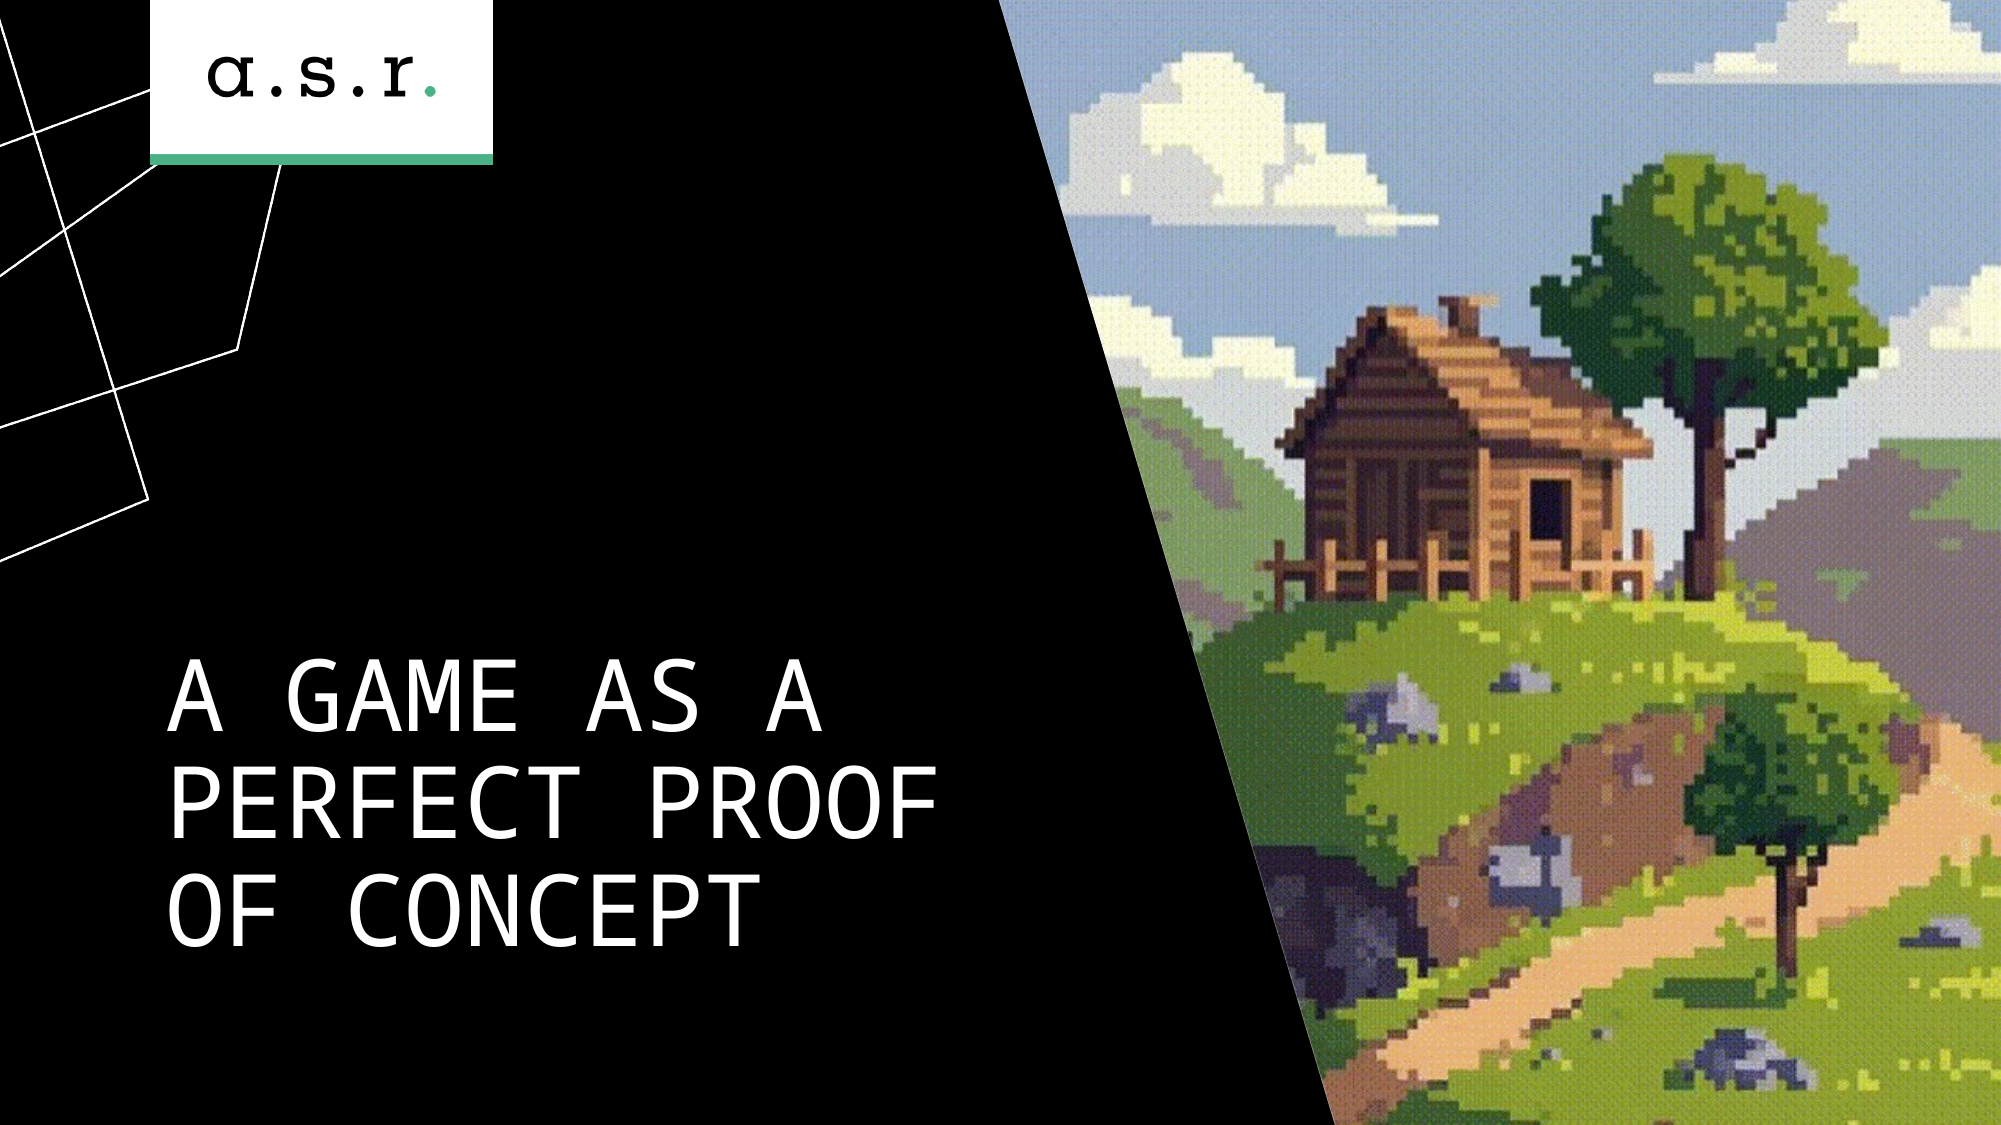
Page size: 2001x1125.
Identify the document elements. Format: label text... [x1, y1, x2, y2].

title A GAME AS A PERFECT PROOF OF CONCEPT [150, 423, 998, 976]
picture [998, 0, 2001, 1125]
picture [0, 0, 696, 620]
